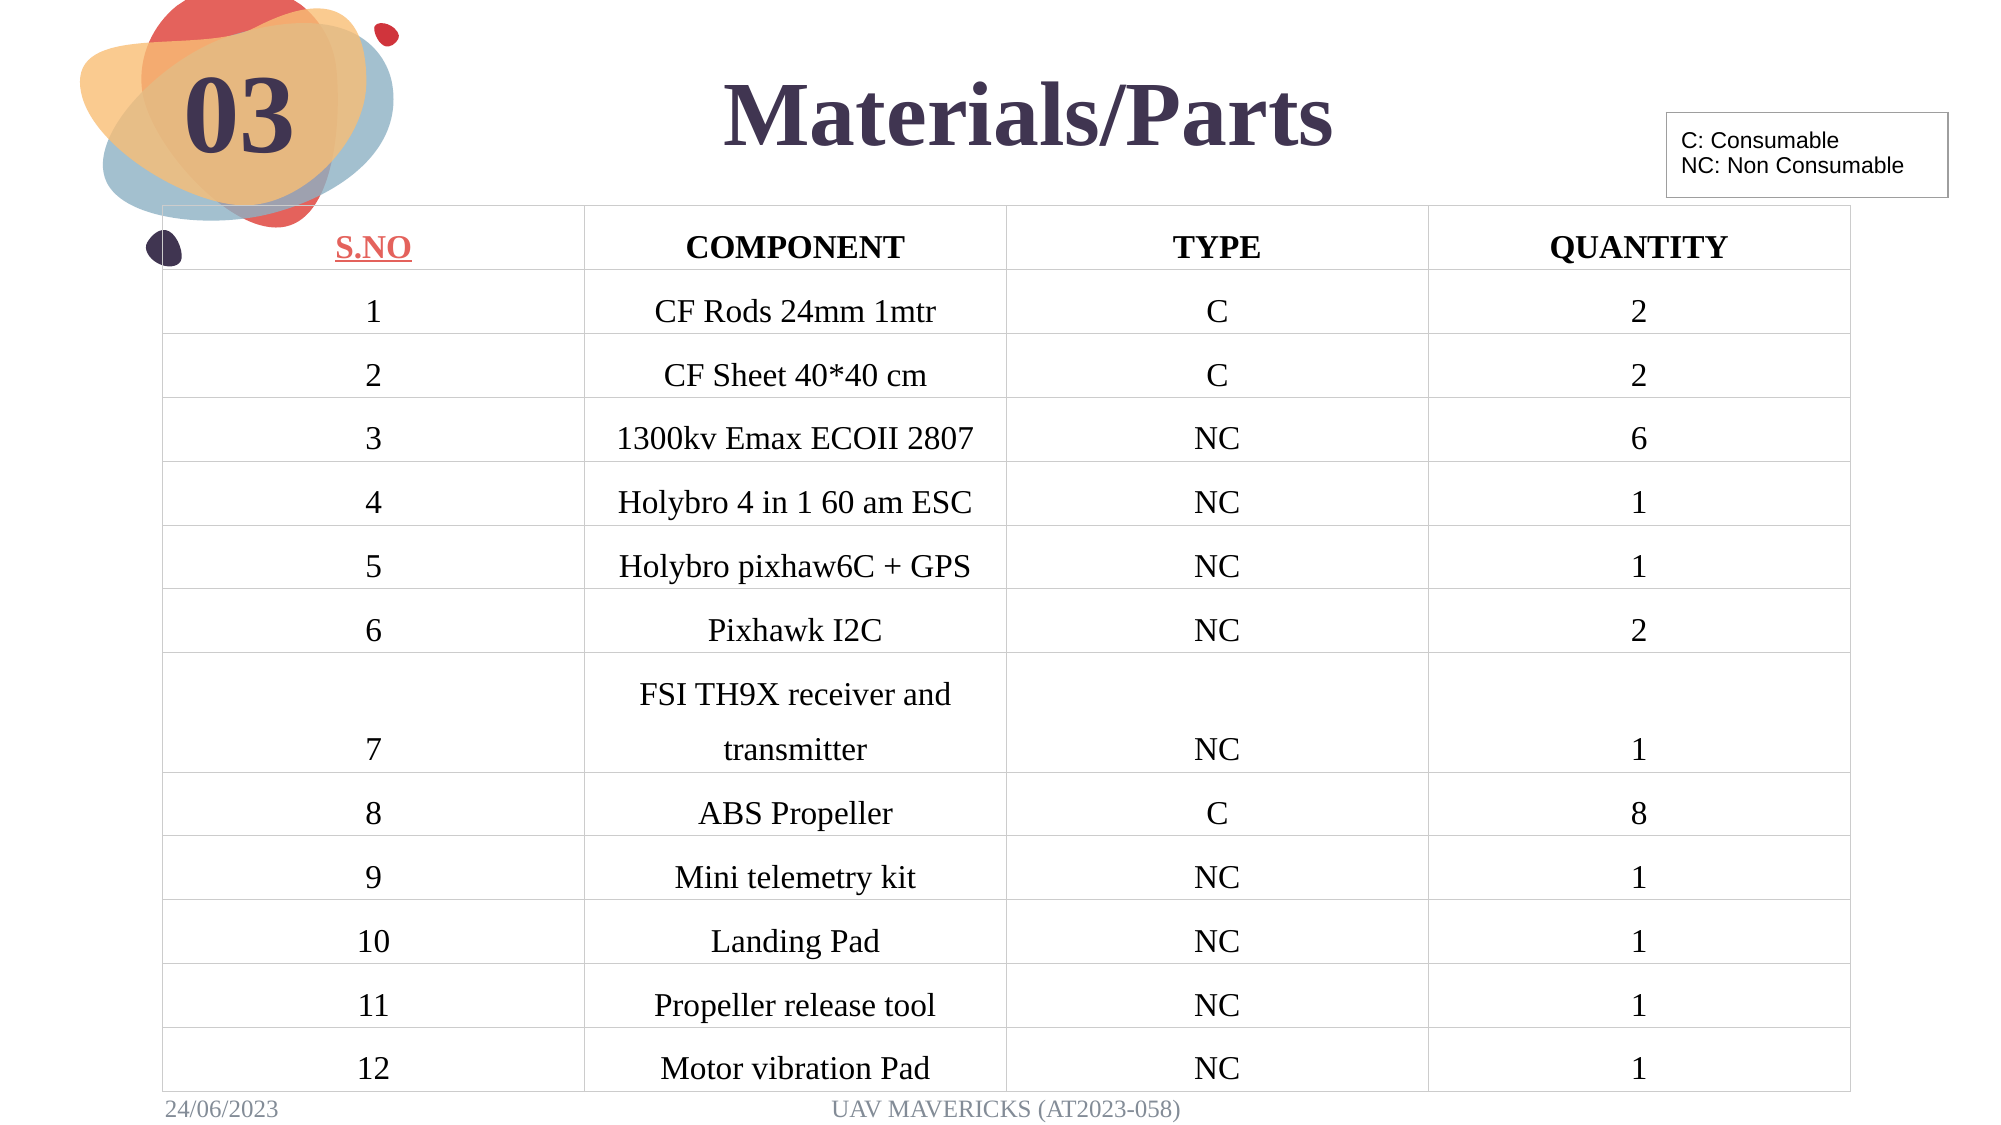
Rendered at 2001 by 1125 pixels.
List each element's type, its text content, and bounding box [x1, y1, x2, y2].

table_cell NC [1007, 1028, 1428, 1091]
table_cell ABS Propeller [585, 773, 1006, 835]
table_cell 1 [1429, 964, 1850, 1027]
table_cell Motor vibration Pad [585, 1028, 1006, 1091]
table_cell 6 [163, 589, 584, 652]
title Materials/Parts [338, 22, 1721, 205]
table_cell Pixhawk I2C [585, 589, 1006, 652]
table_header QUANTITY [1429, 206, 1850, 269]
table_cell 1 [163, 270, 584, 333]
table_cell 5 [163, 526, 584, 588]
table_cell 12 [163, 1028, 584, 1077]
table_cell CF Sheet 40*40 cm [585, 334, 1006, 397]
table_cell NC [1007, 462, 1428, 525]
table_cell 6 [1429, 398, 1850, 461]
table_cell NC [1007, 900, 1428, 963]
table_cell 9 [163, 836, 584, 899]
table_cell Mini telemetry kit [585, 836, 1006, 899]
table_cell C [1007, 773, 1428, 835]
table_header S.NO [163, 206, 584, 269]
table_cell 2 [1429, 270, 1850, 333]
table_cell 3 [163, 398, 584, 461]
table_cell NC [1007, 836, 1428, 899]
table_cell 11 [163, 964, 584, 1027]
table_cell Landing Pad [585, 900, 1006, 963]
table_cell 2 [163, 334, 584, 397]
table_cell 1 [1429, 526, 1850, 588]
table_cell NC [1007, 398, 1428, 461]
table_cell 1 [1429, 900, 1850, 963]
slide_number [149, 1077, 600, 1125]
table_cell NC [1007, 964, 1428, 1027]
table_cell 7 [163, 653, 584, 772]
table_header TYPE [1007, 206, 1428, 269]
footer UAV MAVERICKS (AT2023-058) [668, 1077, 1344, 1125]
table_cell 1 [1429, 836, 1850, 899]
table_cell 4 [163, 462, 584, 525]
table_cell Propeller release tool [585, 964, 1006, 1027]
table_cell CF Rods 24mm 1mtr [585, 270, 1006, 333]
table_cell NC [1007, 589, 1428, 652]
table_cell 1 [1429, 462, 1850, 525]
table_cell 8 [1429, 773, 1850, 835]
table_cell C [1007, 334, 1428, 397]
table_cell 1 [1429, 653, 1850, 772]
table_cell C [1007, 270, 1428, 333]
table_cell Holybro pixhaw6C + GPS [585, 526, 1006, 588]
table_cell FSI TH9X receiver and transmitter [585, 653, 1006, 772]
table_header C: Consumable NC: Non Consumable [1667, 113, 1947, 197]
table_cell NC [1007, 653, 1428, 772]
table_cell 1 [1429, 1028, 1850, 1091]
table_cell 2 [1429, 334, 1850, 397]
table_cell Holybro 4 in 1 60 am ESC [585, 462, 1006, 525]
table_header COMPONENT [585, 206, 1006, 269]
table_cell 1300kv Emax ECOII 2807 [585, 398, 1006, 461]
list 03 [144, 23, 335, 209]
table_cell 8 [163, 773, 584, 835]
table_cell 2 [1429, 589, 1850, 652]
table_cell 10 [163, 900, 584, 963]
table_cell NC [1007, 526, 1428, 588]
